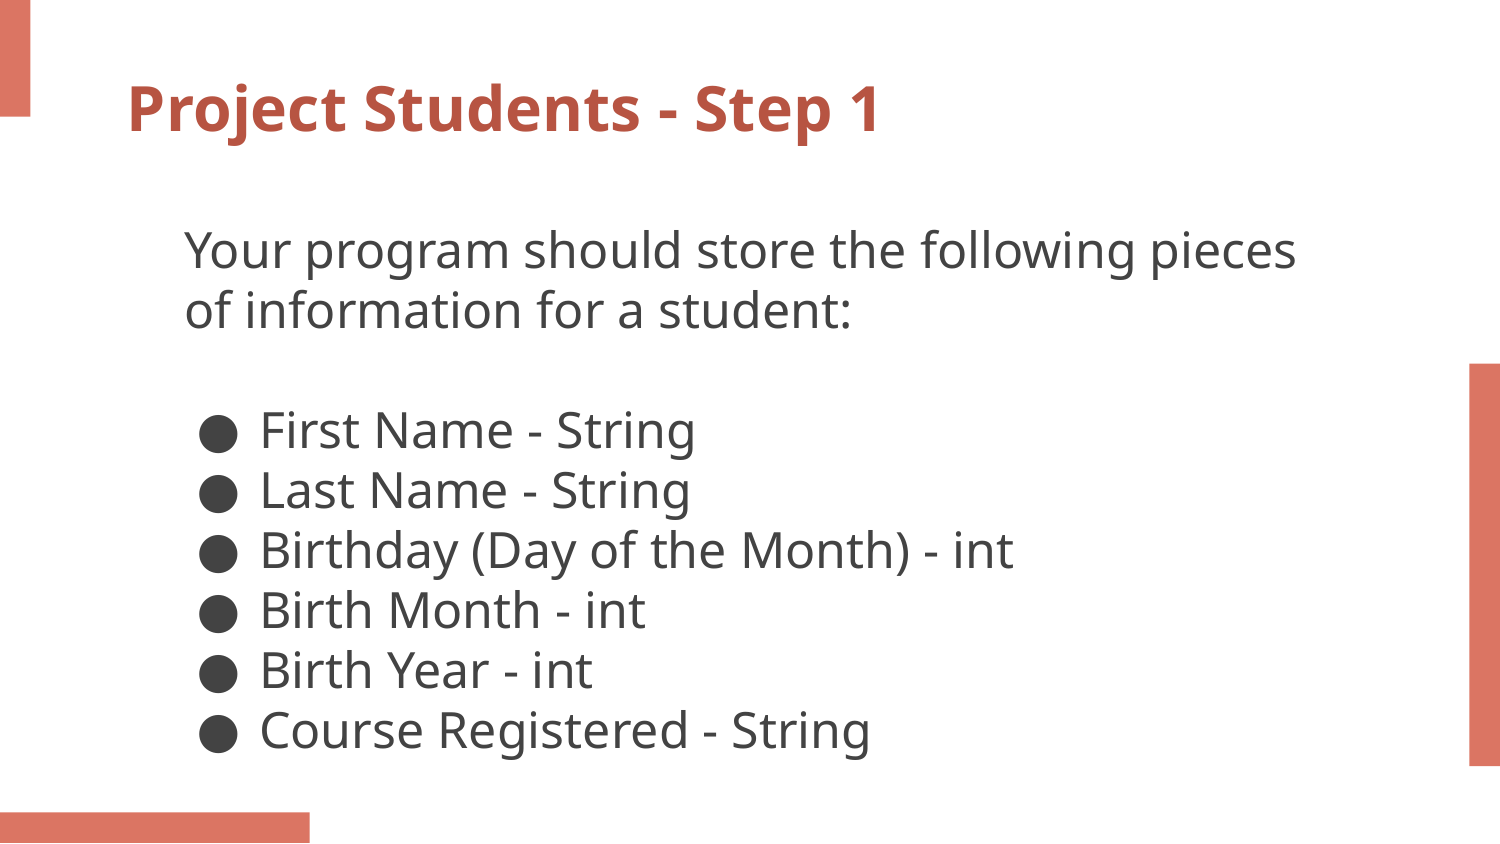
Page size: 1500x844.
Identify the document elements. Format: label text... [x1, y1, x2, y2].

list Project Students - Step 1 [111, 65, 1006, 149]
subtitle Your program should store the following pieces of information for a student: First Name - String Last Name - String Birthday (Day of the Month) - int Birth Month - int Birth Year - int Course Registered - String [169, 203, 1361, 821]
